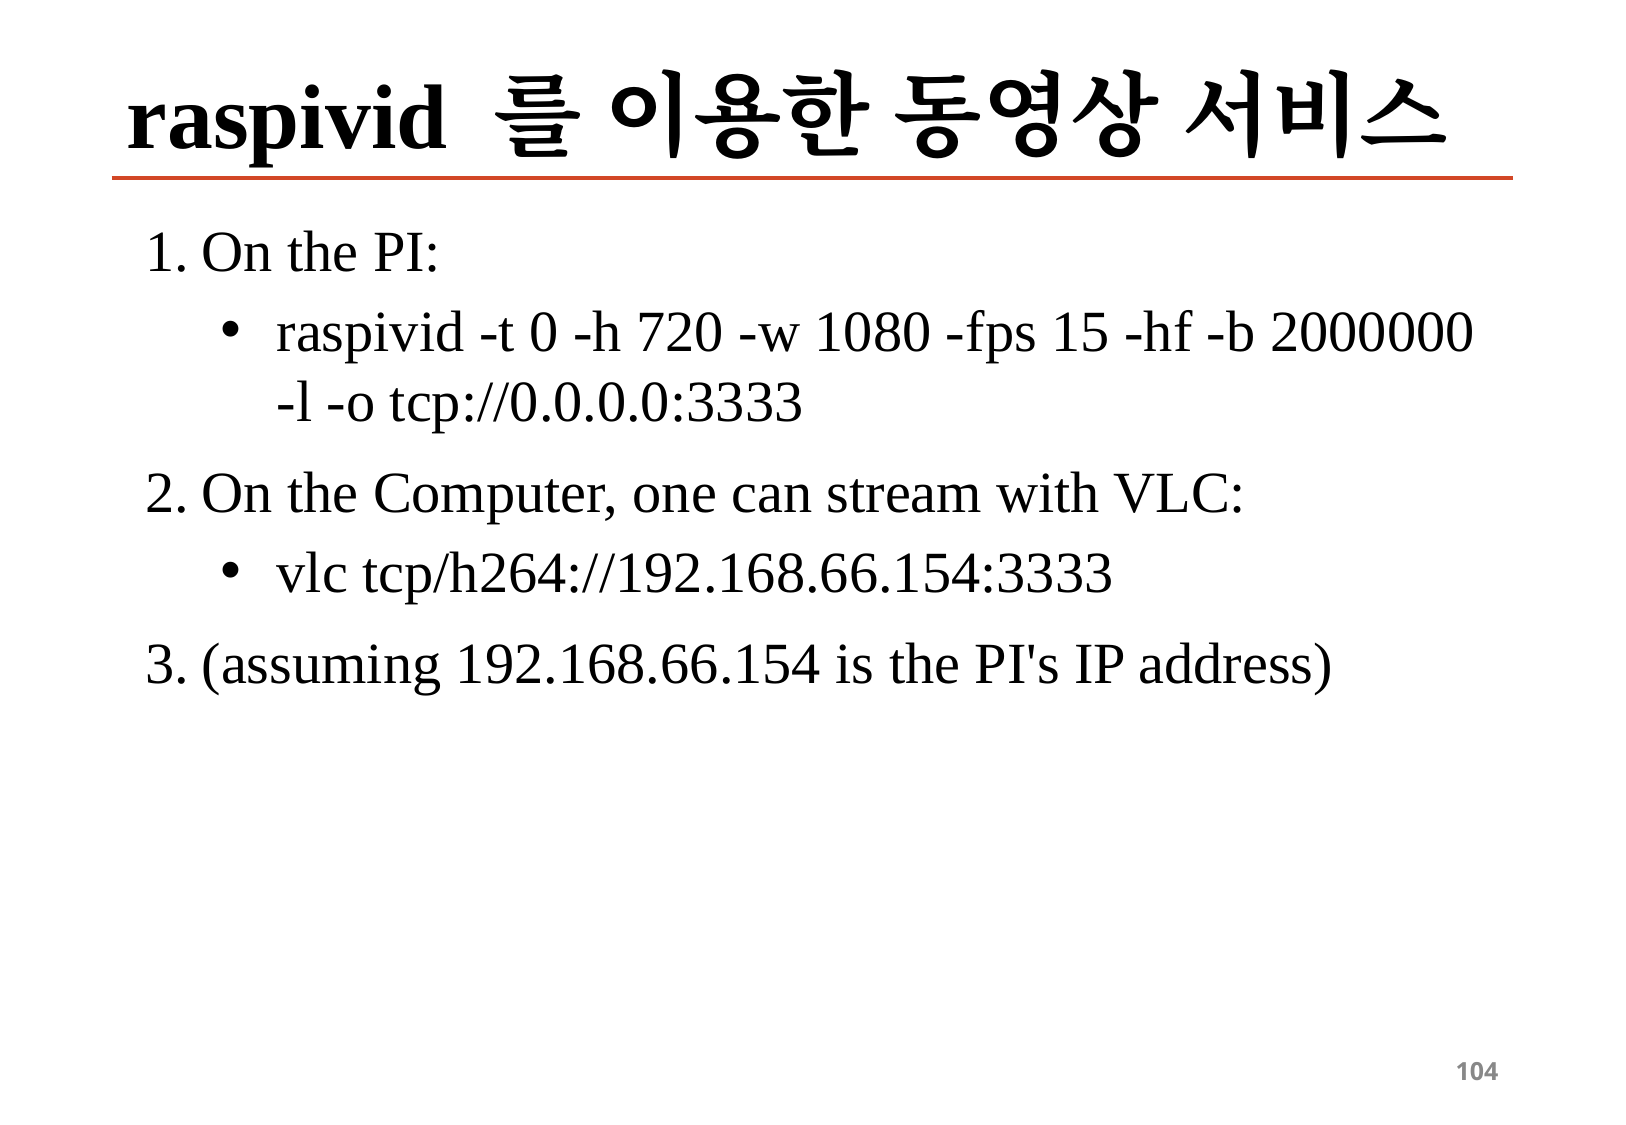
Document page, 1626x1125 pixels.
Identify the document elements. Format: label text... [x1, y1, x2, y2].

slide_number 104 [1433, 1042, 1514, 1103]
title raspivid 를 이용한 동영상 서비스 [111, 59, 1514, 179]
list On the PI: raspivid -t 0 -h 720 -w 1080 -fps 15 -hf -b 2000000 -l -o tcp://0.0.0.0:3333 On the Computer, one can stream with VLC: vlc tcp/h264://192.168.66.154:3333 (assuming 192.168.66.154 is the PI's IP address) [111, 205, 1514, 1014]
